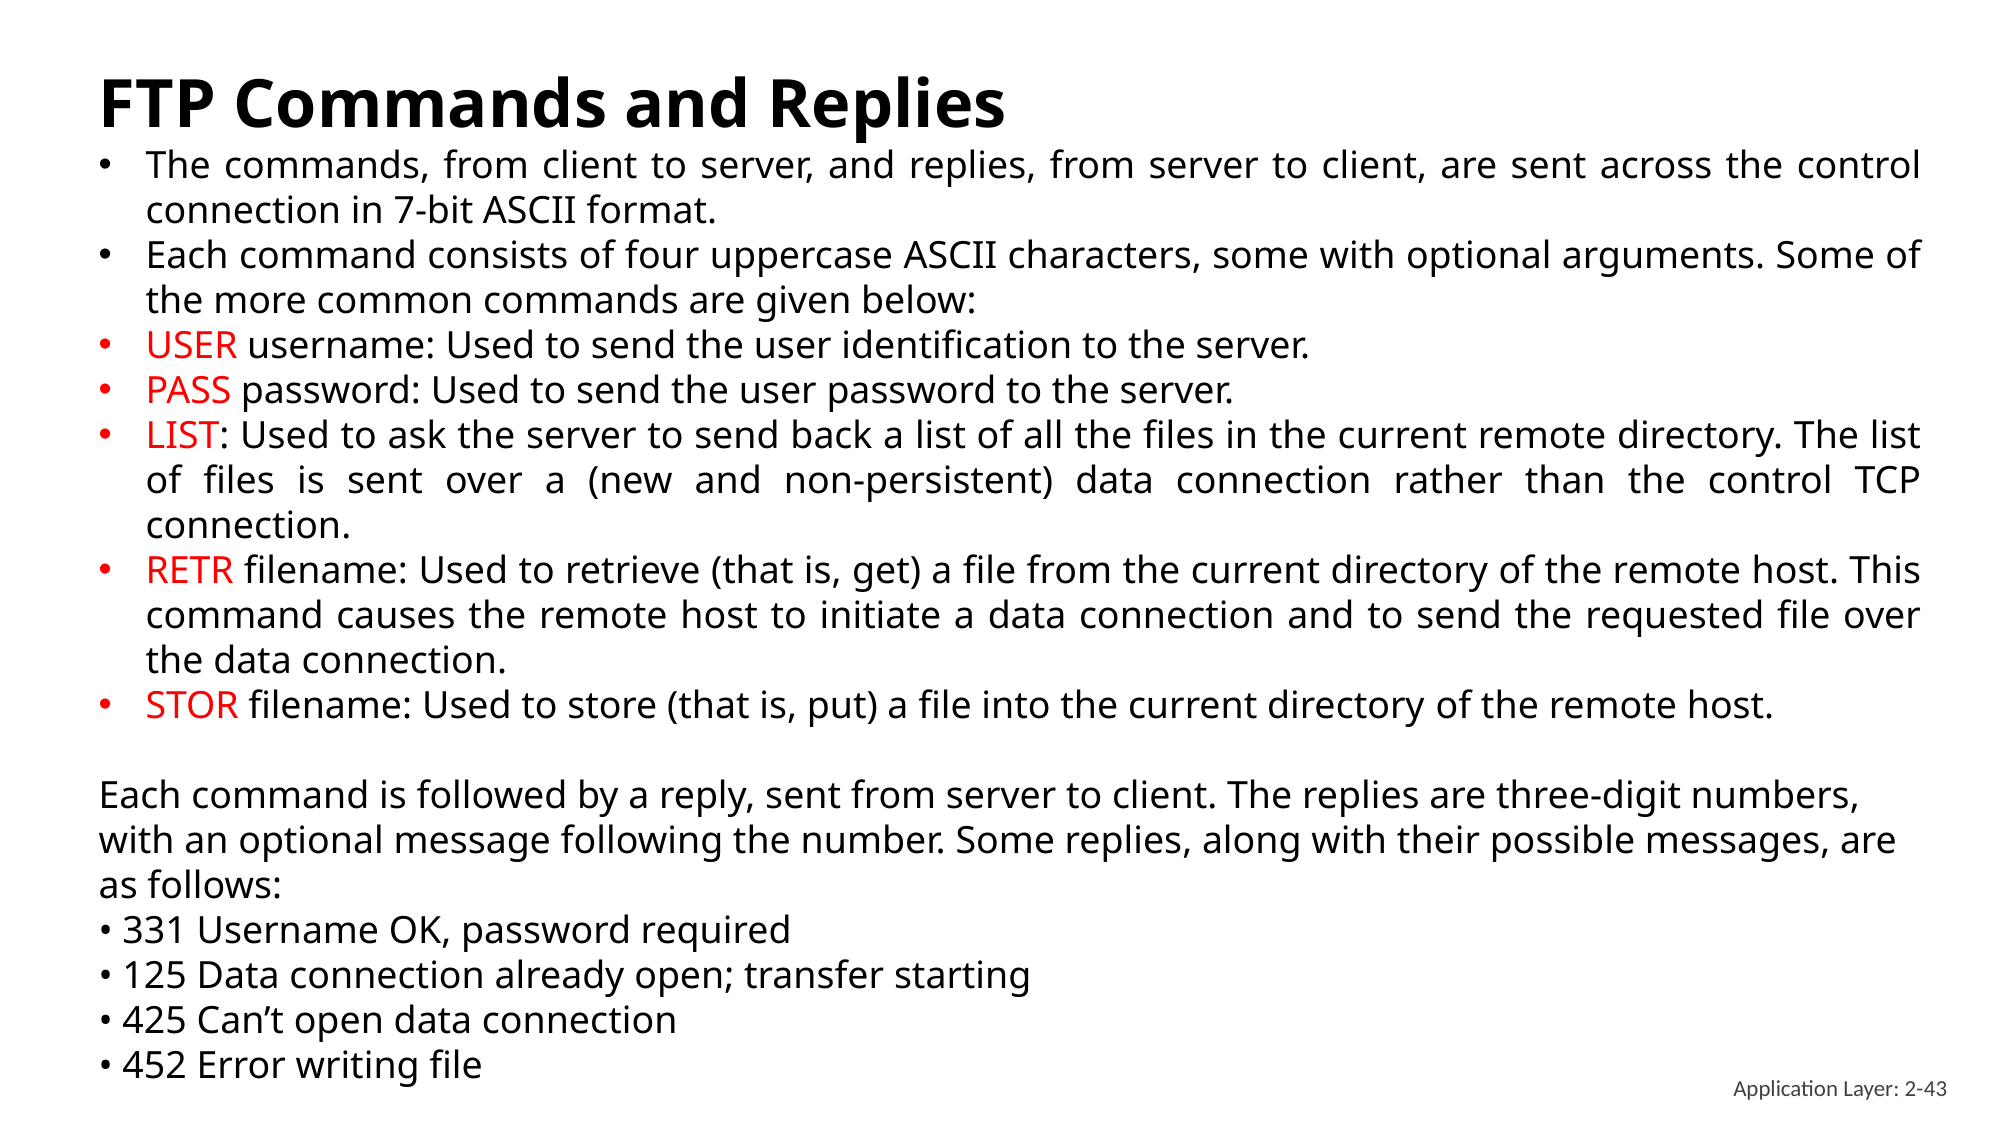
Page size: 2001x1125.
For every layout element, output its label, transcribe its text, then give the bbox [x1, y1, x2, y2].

text_box FTP Commands and Replies The commands, from client to server, and replies, from server to client, are sent across the control connection in 7-bit ASCII format. Each command consists of four uppercase ASCII characters, some with optional arguments. Some of the more common commands are given below: USER username: Used to send the user identification to the server. PASS password: Used to send the user password to the server. LIST: Used to ask the server to send back a list of all the files in the current remote directory. The list of files is sent over a (new and non-persistent) data connection rather than the control TCP connection. RETR filename: Used to retrieve (that is, get) a file from the current directory of the remote host. This command causes the remote host to initiate a data connection and to send the requested file over the data connection. STOR filename: Used to store (that is, put) a file into the current directory of the remote host. Each command is followed by a reply, sent from server to client. The replies are three-digit numbers, with an optional message following the number. Some replies, along with their possible messages, are as follows: • 331 Username OK, password required • 125 Data connection already open; transfer starting • 425 Can’t open data connection • 452 Error writing file [83, 53, 1938, 1125]
slide_number Application Layer: 2-43 [1938, 1056, 1963, 1117]
